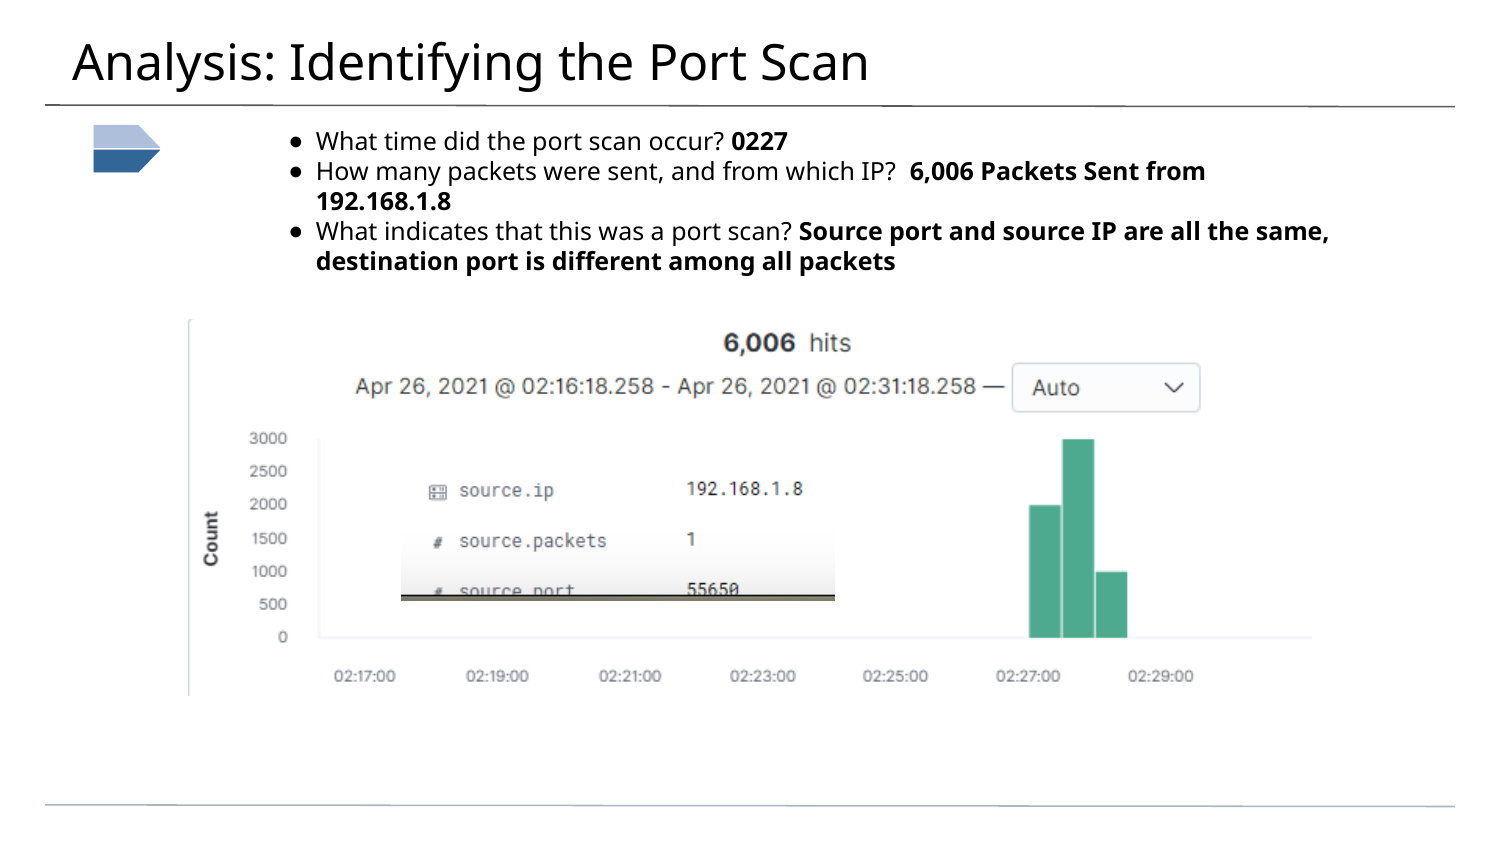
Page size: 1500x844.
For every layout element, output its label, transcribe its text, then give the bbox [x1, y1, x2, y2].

picture [90, 120, 162, 176]
title Analysis: Identifying the Port Scan [0, 0, 1500, 88]
subtitle What time did the port scan occur? 0227 How many packets were sent, and from which IP? 6,006 Packets Sent from 192.168.1.8 What indicates that this was a port scan? Source port and source IP are all the same, destination port is different among all packets [188, 110, 1415, 271]
picture [187, 318, 1312, 696]
